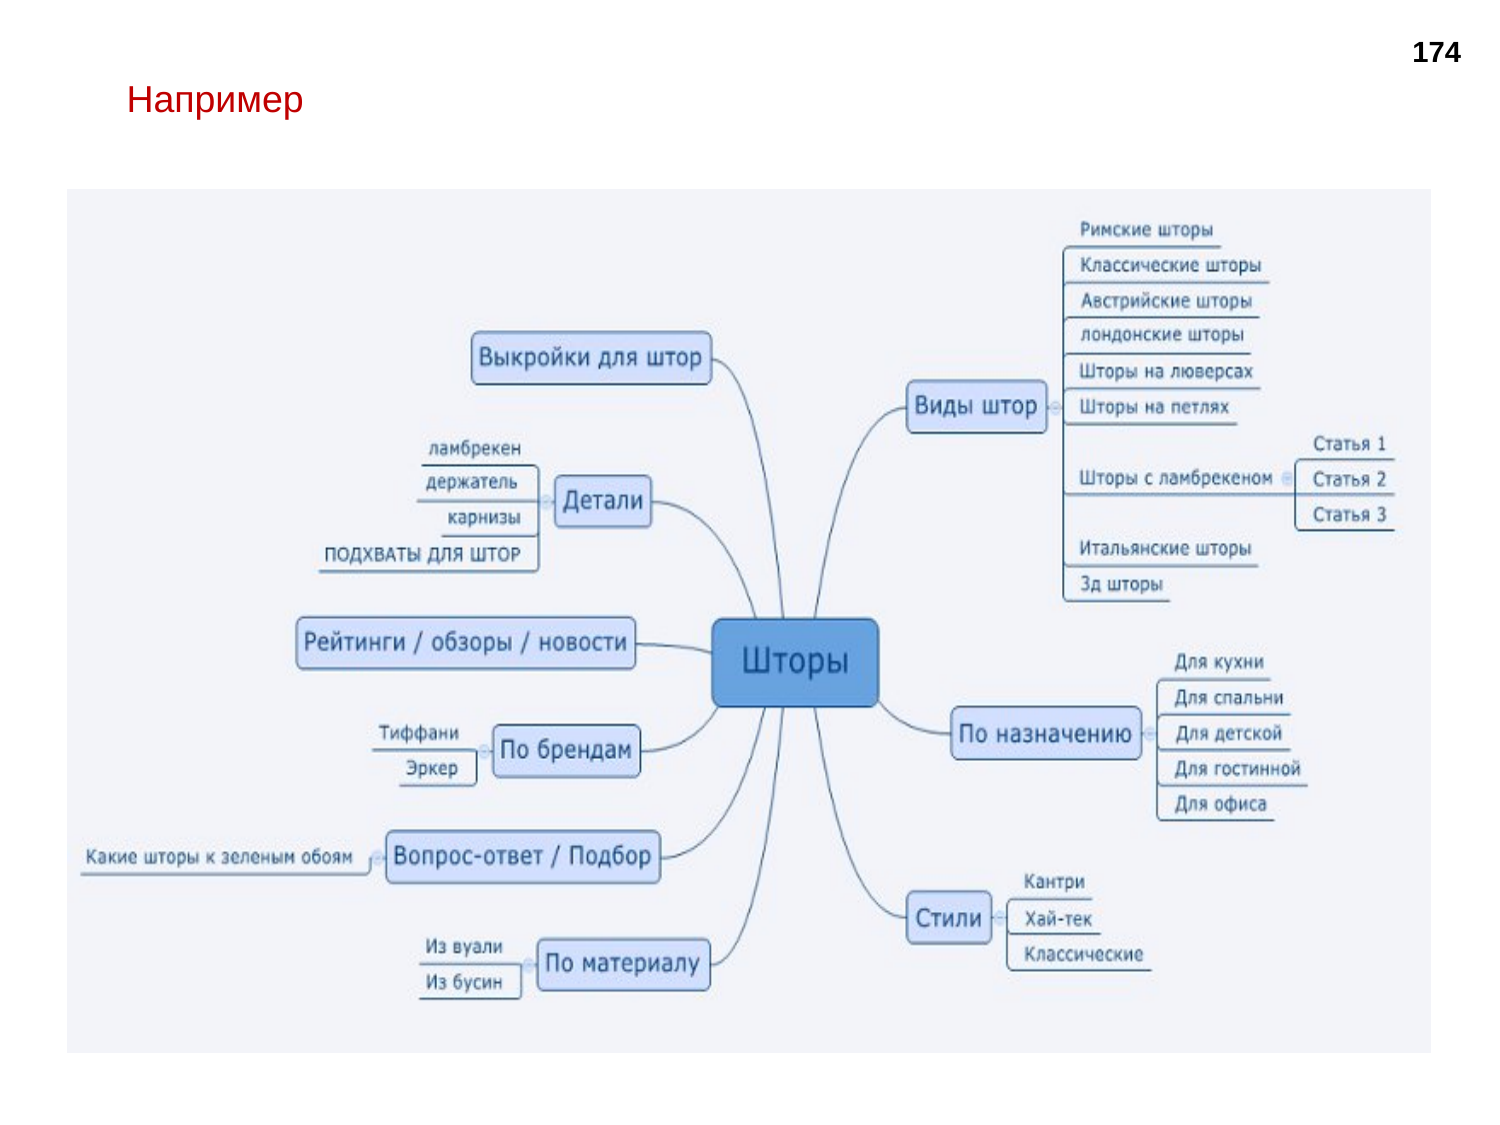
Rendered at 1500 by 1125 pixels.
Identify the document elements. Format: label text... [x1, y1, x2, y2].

text_box Например [111, 67, 486, 128]
slide_number 174 [1126, 25, 1477, 104]
picture [67, 188, 1431, 1053]
